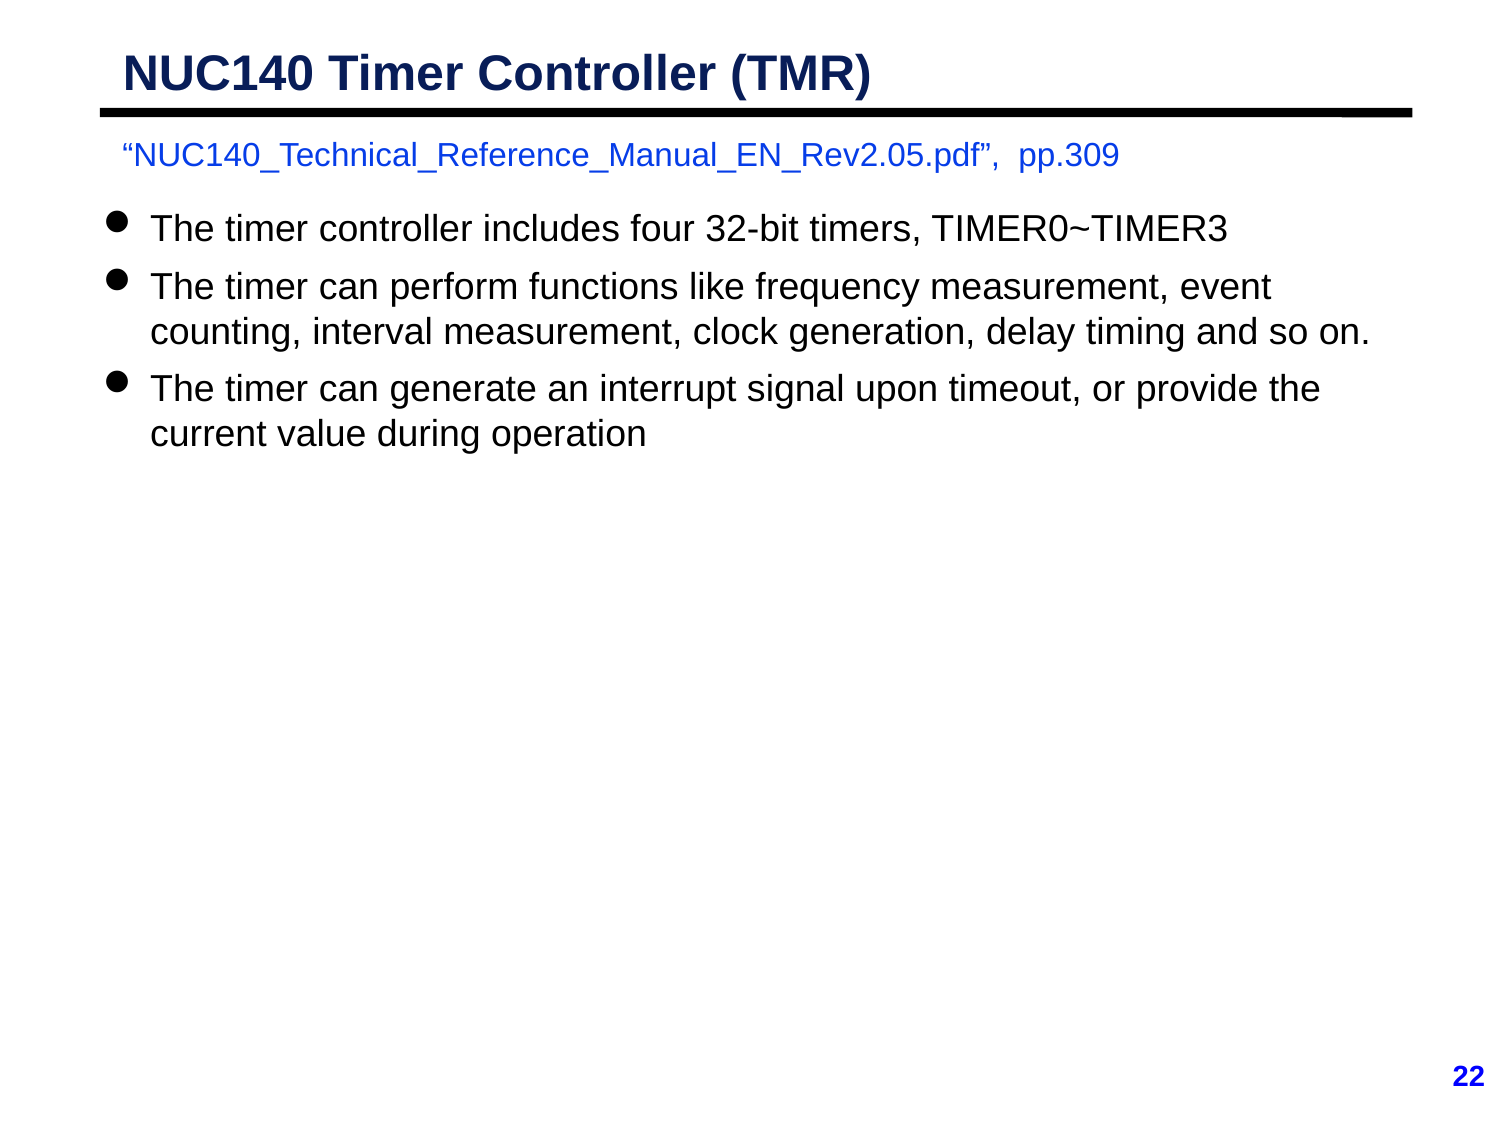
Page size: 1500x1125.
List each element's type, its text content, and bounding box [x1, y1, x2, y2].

text_box “NUC140_Technical_Reference_Manual_EN_Rev2.05.pdf”, pp.309 [107, 125, 1233, 180]
text_box The timer controller includes four 32-bit timers, TIMER0~TIMER3 The timer can perform functions like frequency measurement, event counting, interval measurement, clock generation, delay timing and so on. The timer can generate an interrupt signal upon timeout, or provide the current value during operation [88, 196, 1412, 462]
text_box 22 [1187, 1049, 1500, 1125]
title NUC140 Timer Controller (TMR) [112, 44, 906, 106]
